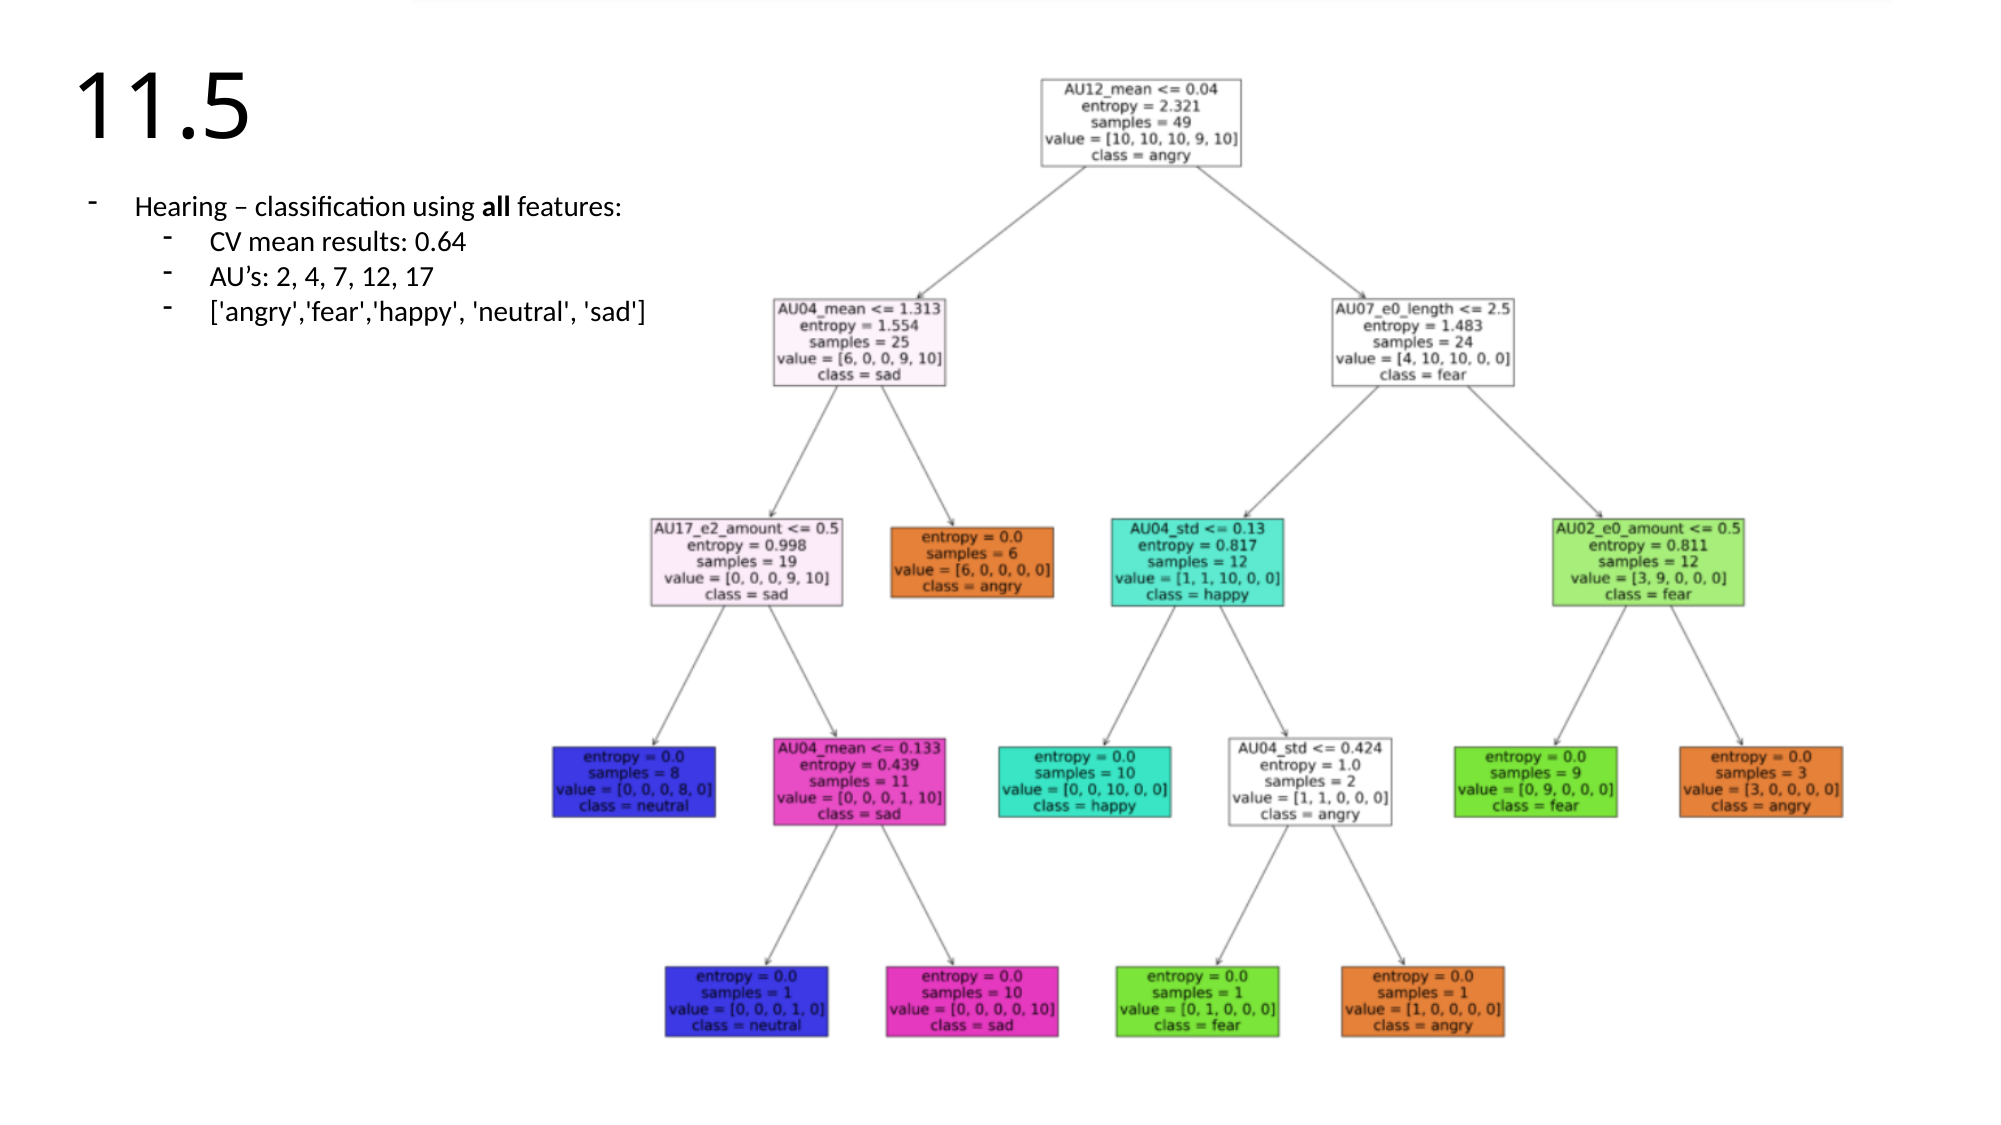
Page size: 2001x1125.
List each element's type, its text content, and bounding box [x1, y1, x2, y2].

picture [411, 0, 1892, 1125]
title 11.5 [56, 0, 411, 218]
text_box Hearing – classification using all features: CV mean results: 0.64 AU’s: 2, 4, 7, 12, 17 ['angry','fear','happy', 'neutral', 'sad'] [73, 179, 411, 335]
